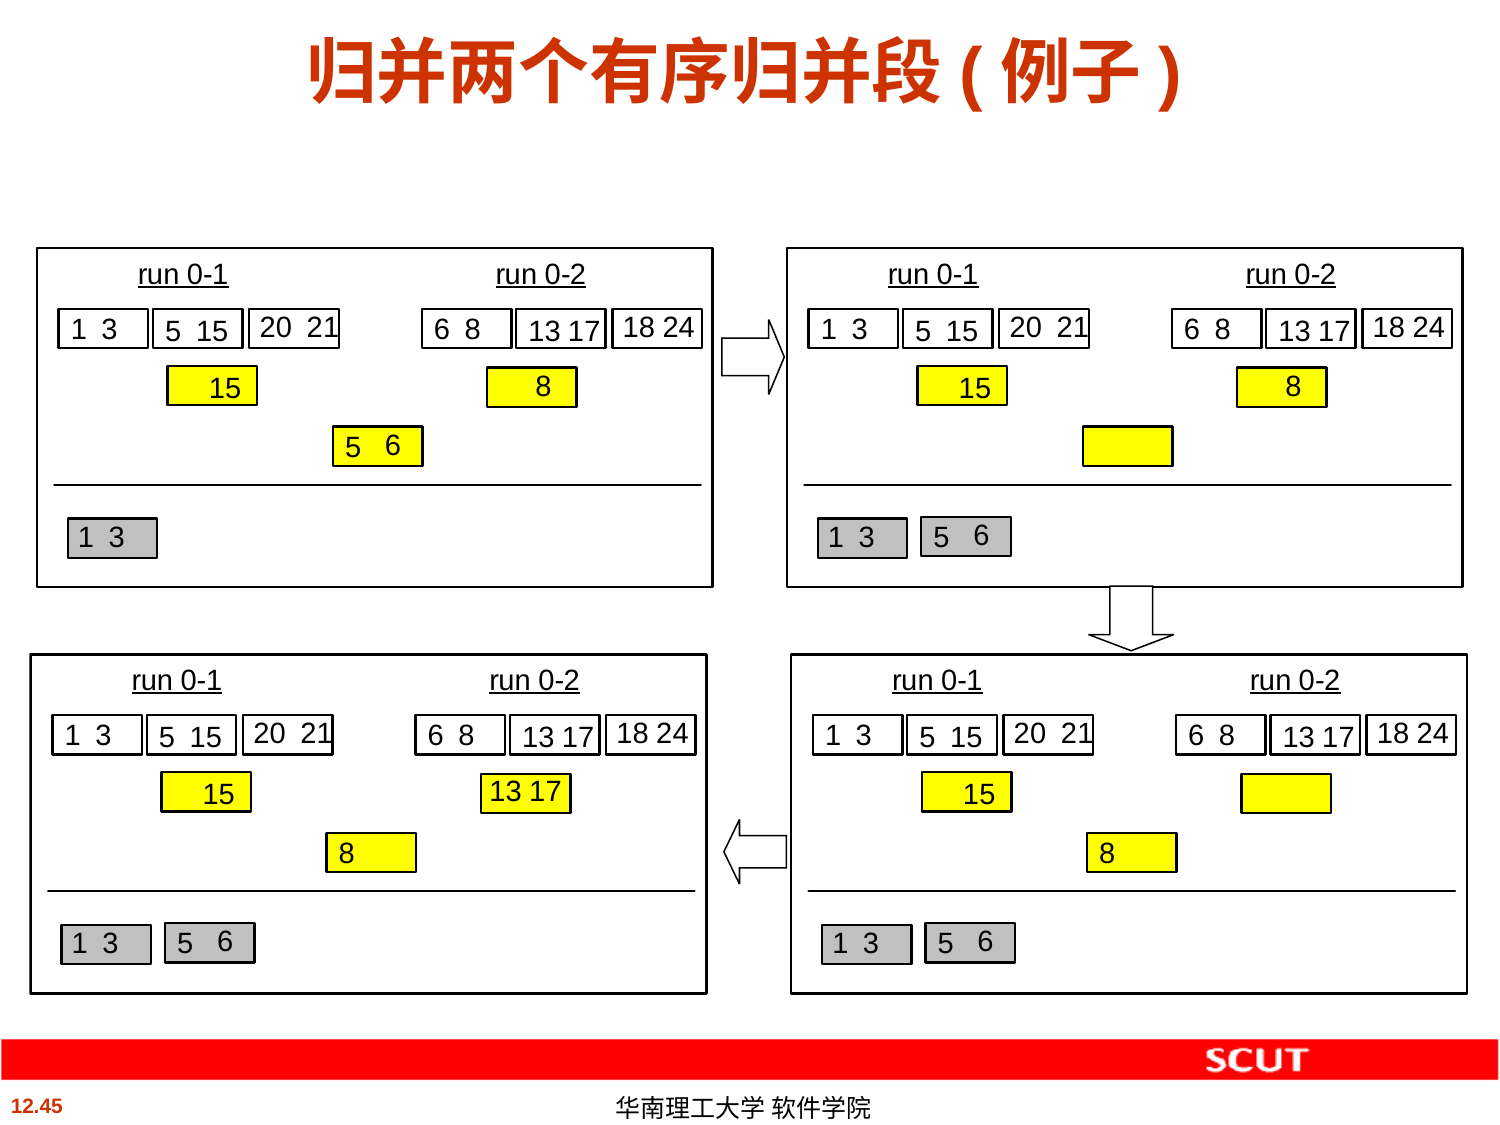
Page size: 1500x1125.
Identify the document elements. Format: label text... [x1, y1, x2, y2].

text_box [35, 246, 720, 589]
picture [0, 1038, 1500, 1083]
title 归并两个有序归并段(例子) [37, 18, 1452, 120]
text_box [721, 246, 1485, 589]
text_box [789, 585, 1489, 995]
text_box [29, 652, 787, 995]
